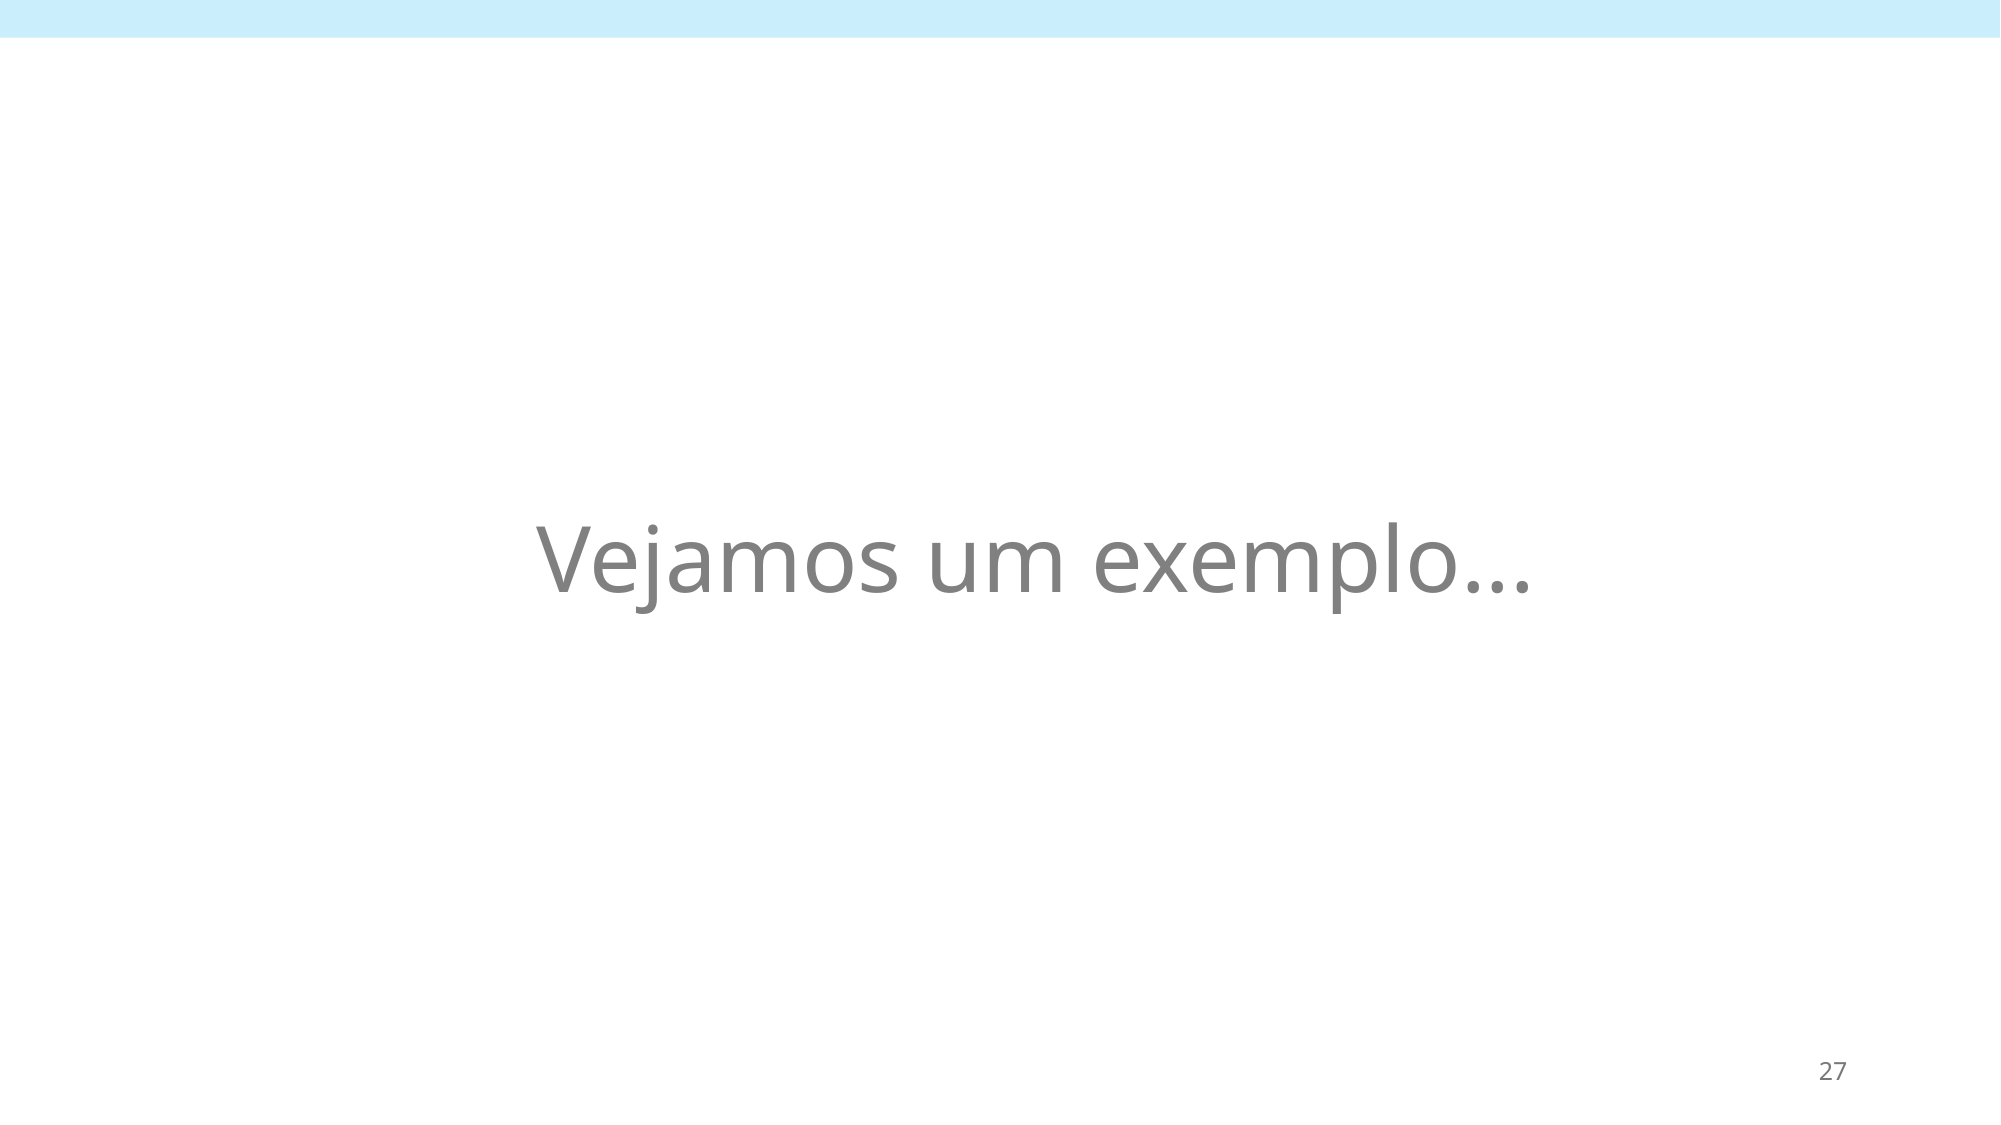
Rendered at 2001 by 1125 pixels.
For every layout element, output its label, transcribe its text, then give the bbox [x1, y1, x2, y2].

slide_number 27 [1412, 1042, 1863, 1103]
title Vejamos um exemplo... [129, 453, 1943, 672]
text_box [0, 0, 2000, 39]
